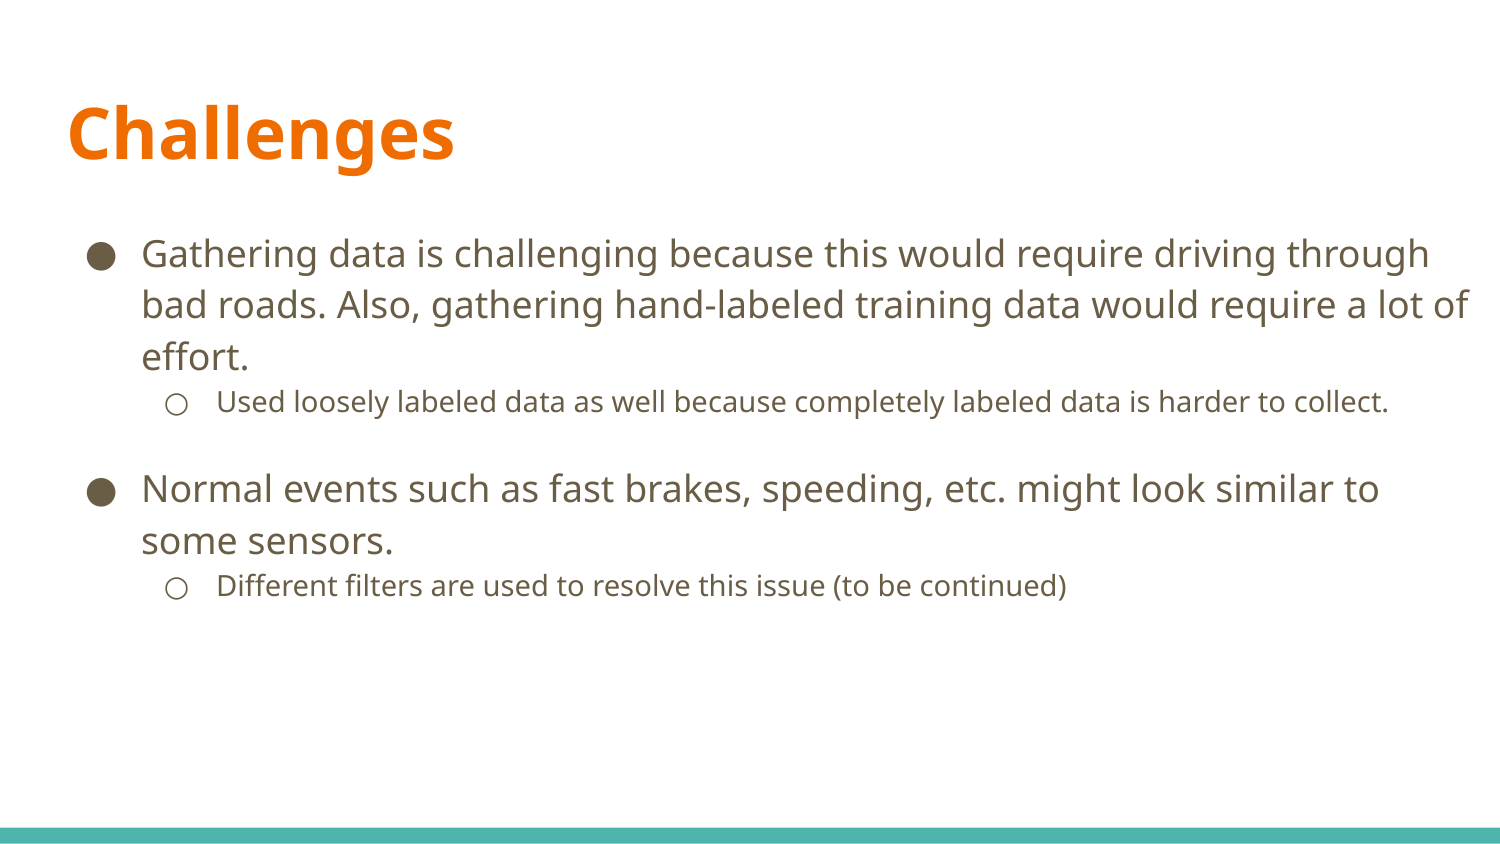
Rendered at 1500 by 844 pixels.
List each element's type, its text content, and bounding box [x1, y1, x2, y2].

list Gathering data is challenging because this would require driving through bad roads. Also, gathering hand-labeled training data would require a lot of effort. Used loosely labeled data as well because completely labeled data is harder to collect. Normal events such as fast brakes, speeding, etc. might look similar to some sensors. Different filters are used to resolve this issue (to be continued) [51, 207, 1500, 824]
title Challenges [51, 72, 1449, 189]
